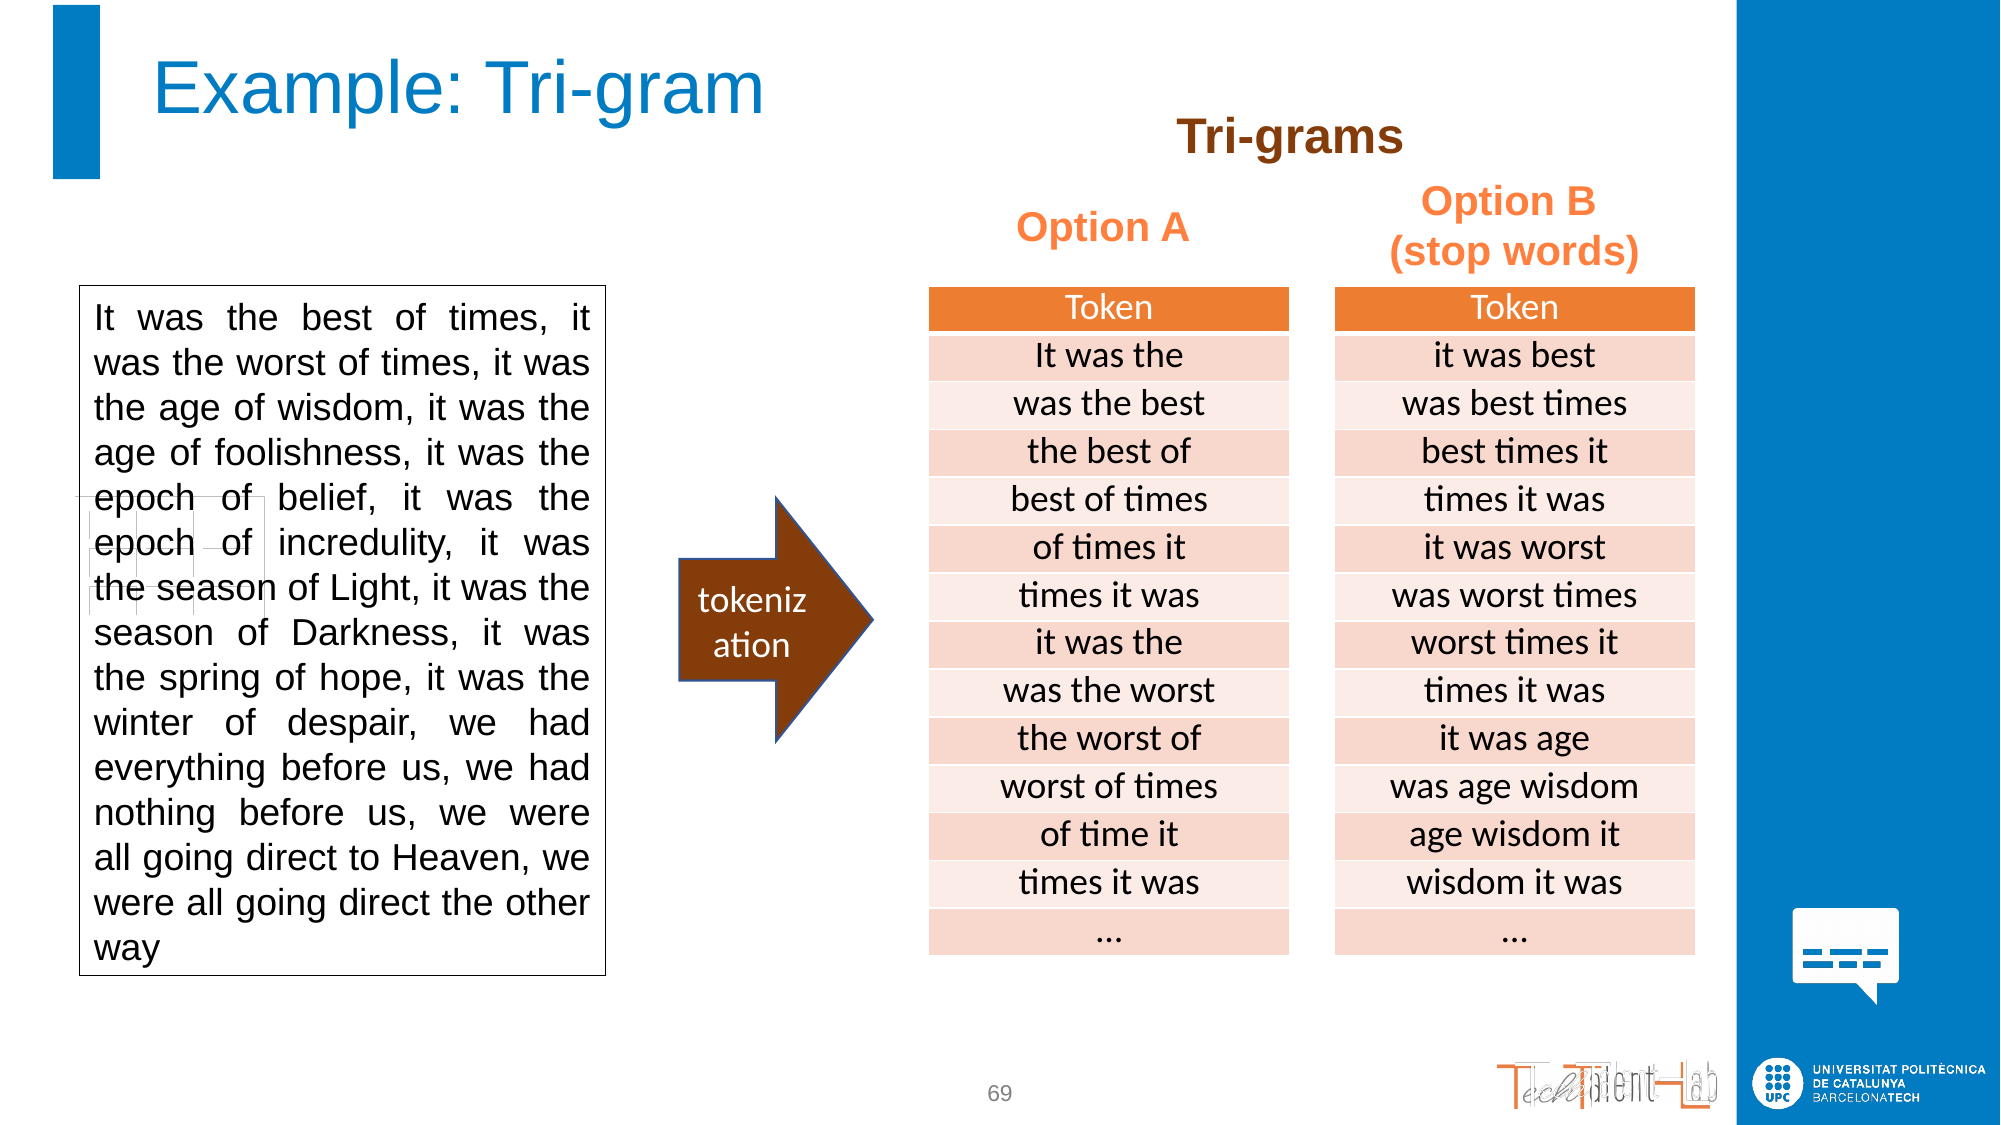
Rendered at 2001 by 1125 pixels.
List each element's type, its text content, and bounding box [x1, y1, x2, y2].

table_cell It was the [929, 336, 1289, 381]
picture [1497, 1059, 1720, 1109]
table_header Token [1335, 287, 1695, 331]
table_cell was best times [1335, 382, 1695, 429]
table_cell was worst times [1335, 574, 1695, 620]
table_cell of times it [929, 526, 1289, 572]
table_cell it was best [1335, 336, 1695, 381]
table_cell worst times it [1335, 622, 1695, 668]
text_box tokenization [678, 495, 875, 745]
table_cell it was worst [1335, 526, 1695, 572]
table_header Token [929, 287, 1289, 331]
table_cell it was the [929, 622, 1289, 668]
table_cell was age wisdom [1335, 766, 1695, 812]
picture [56, 449, 283, 676]
table_cell it was age [1335, 718, 1695, 764]
table_cell was the worst [929, 670, 1289, 716]
table_cell … [1335, 909, 1695, 955]
table_cell best of times [929, 478, 1289, 524]
text_box It was the best of times, it was the worst of times, it was the age of wisdom, it was the age of foolishness, it was the epoch of belief, it was the epoch of incredulity, it was the season of Light, it was the season of Darkness, it was the spring of hope, it was the winter of despair, we had everything before us, we had nothing before us, we were all going direct to Heaven, we were all going direct the other way [79, 285, 606, 976]
table_cell times it was [1335, 478, 1695, 524]
table_cell age wisdom it [1335, 813, 1695, 860]
table_cell times it was [1335, 670, 1695, 716]
table_cell of time it [929, 813, 1289, 860]
text_box Tri-grams [1129, 96, 1452, 172]
table_cell … [929, 909, 1289, 955]
table_cell wisdom it was [1335, 861, 1695, 907]
table_cell was the best [929, 382, 1289, 429]
table_cell times it was [929, 861, 1289, 907]
table_cell the best of [929, 430, 1289, 476]
text_box Option A [1001, 192, 1206, 258]
title Example: Tri-gram [137, 2, 1696, 177]
table_cell worst of times [929, 766, 1289, 812]
table_cell the worst of [929, 718, 1289, 764]
table_cell times it was [929, 574, 1289, 620]
picture [1770, 881, 1921, 1032]
text_box Option B (stop words) [1374, 166, 1655, 281]
slide_number 69 [774, 1062, 1225, 1123]
picture [1737, 1043, 2000, 1123]
table_cell best times it [1335, 430, 1695, 476]
